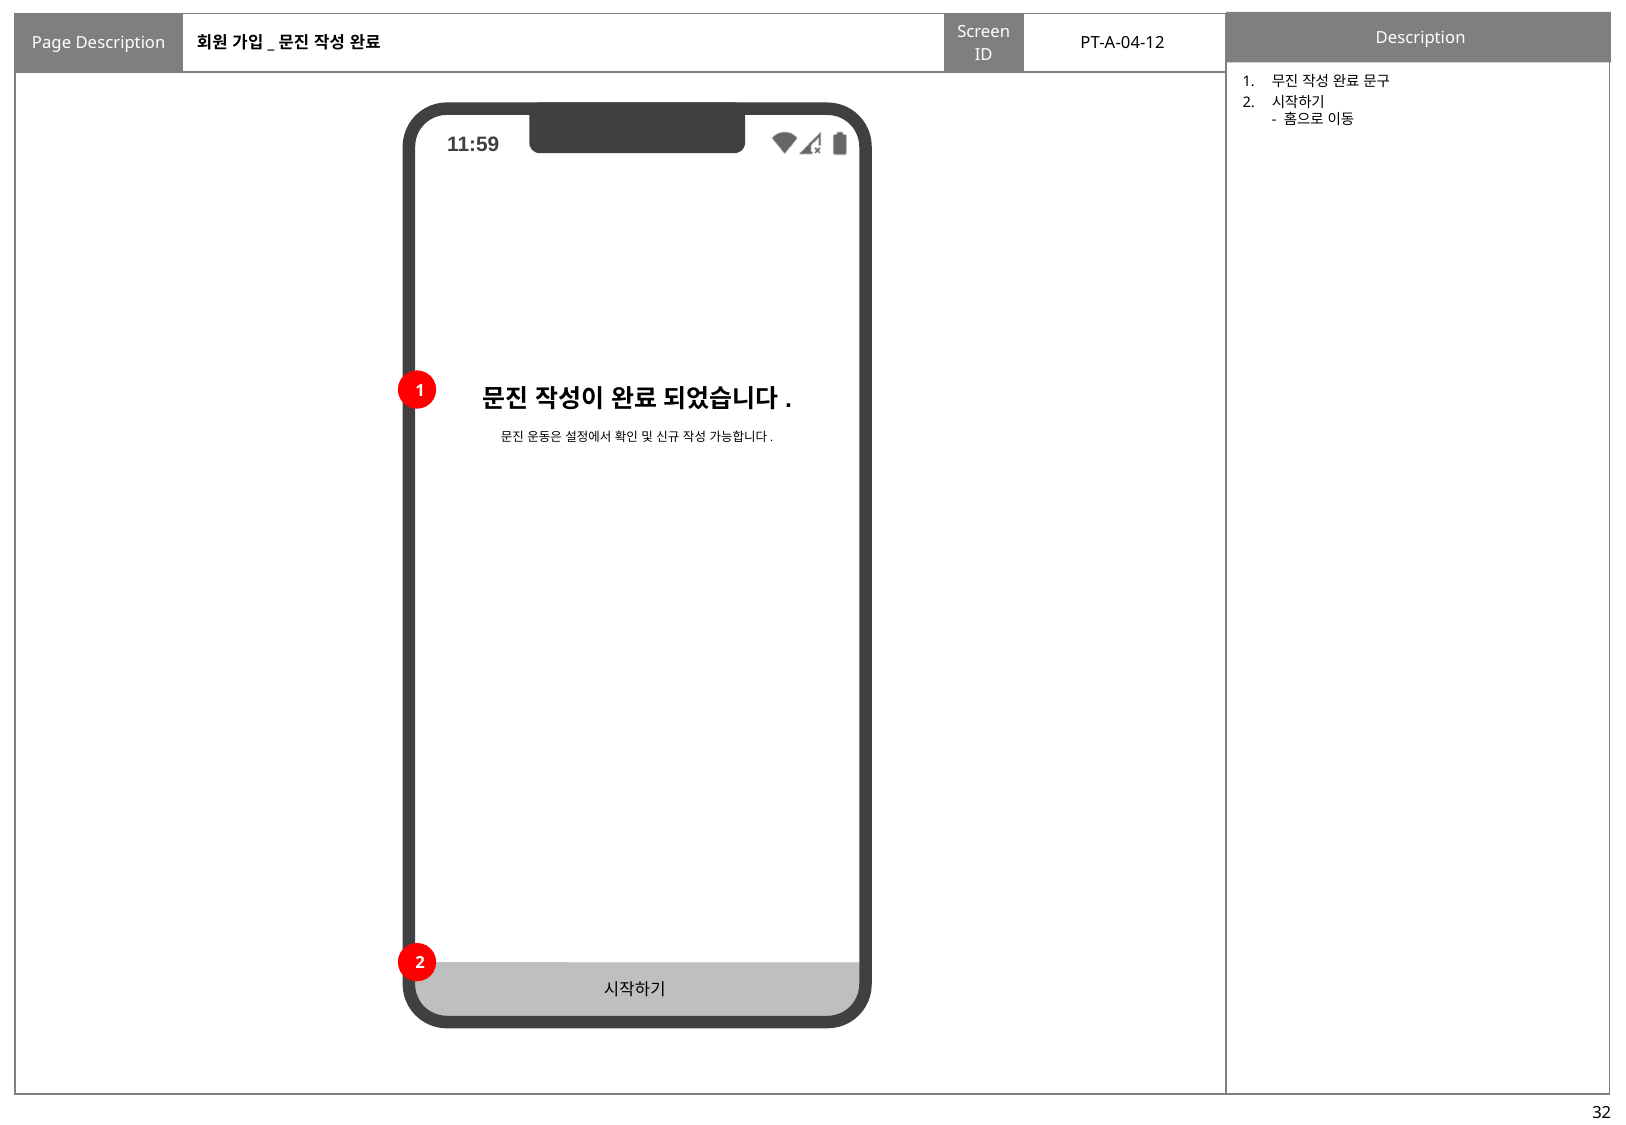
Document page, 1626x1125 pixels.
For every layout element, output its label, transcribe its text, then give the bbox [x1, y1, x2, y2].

text_box 2 [397, 950, 402, 974]
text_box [407, 108, 866, 1023]
text_box 1 [397, 377, 402, 402]
title 회원 가입_문진 작성 완료 [190, 19, 943, 65]
list PT-A-04-12 [1025, 19, 1220, 65]
list 무진 작성 완료 문구 시작하기 - 홈으로 이동 [1227, 64, 1610, 1100]
